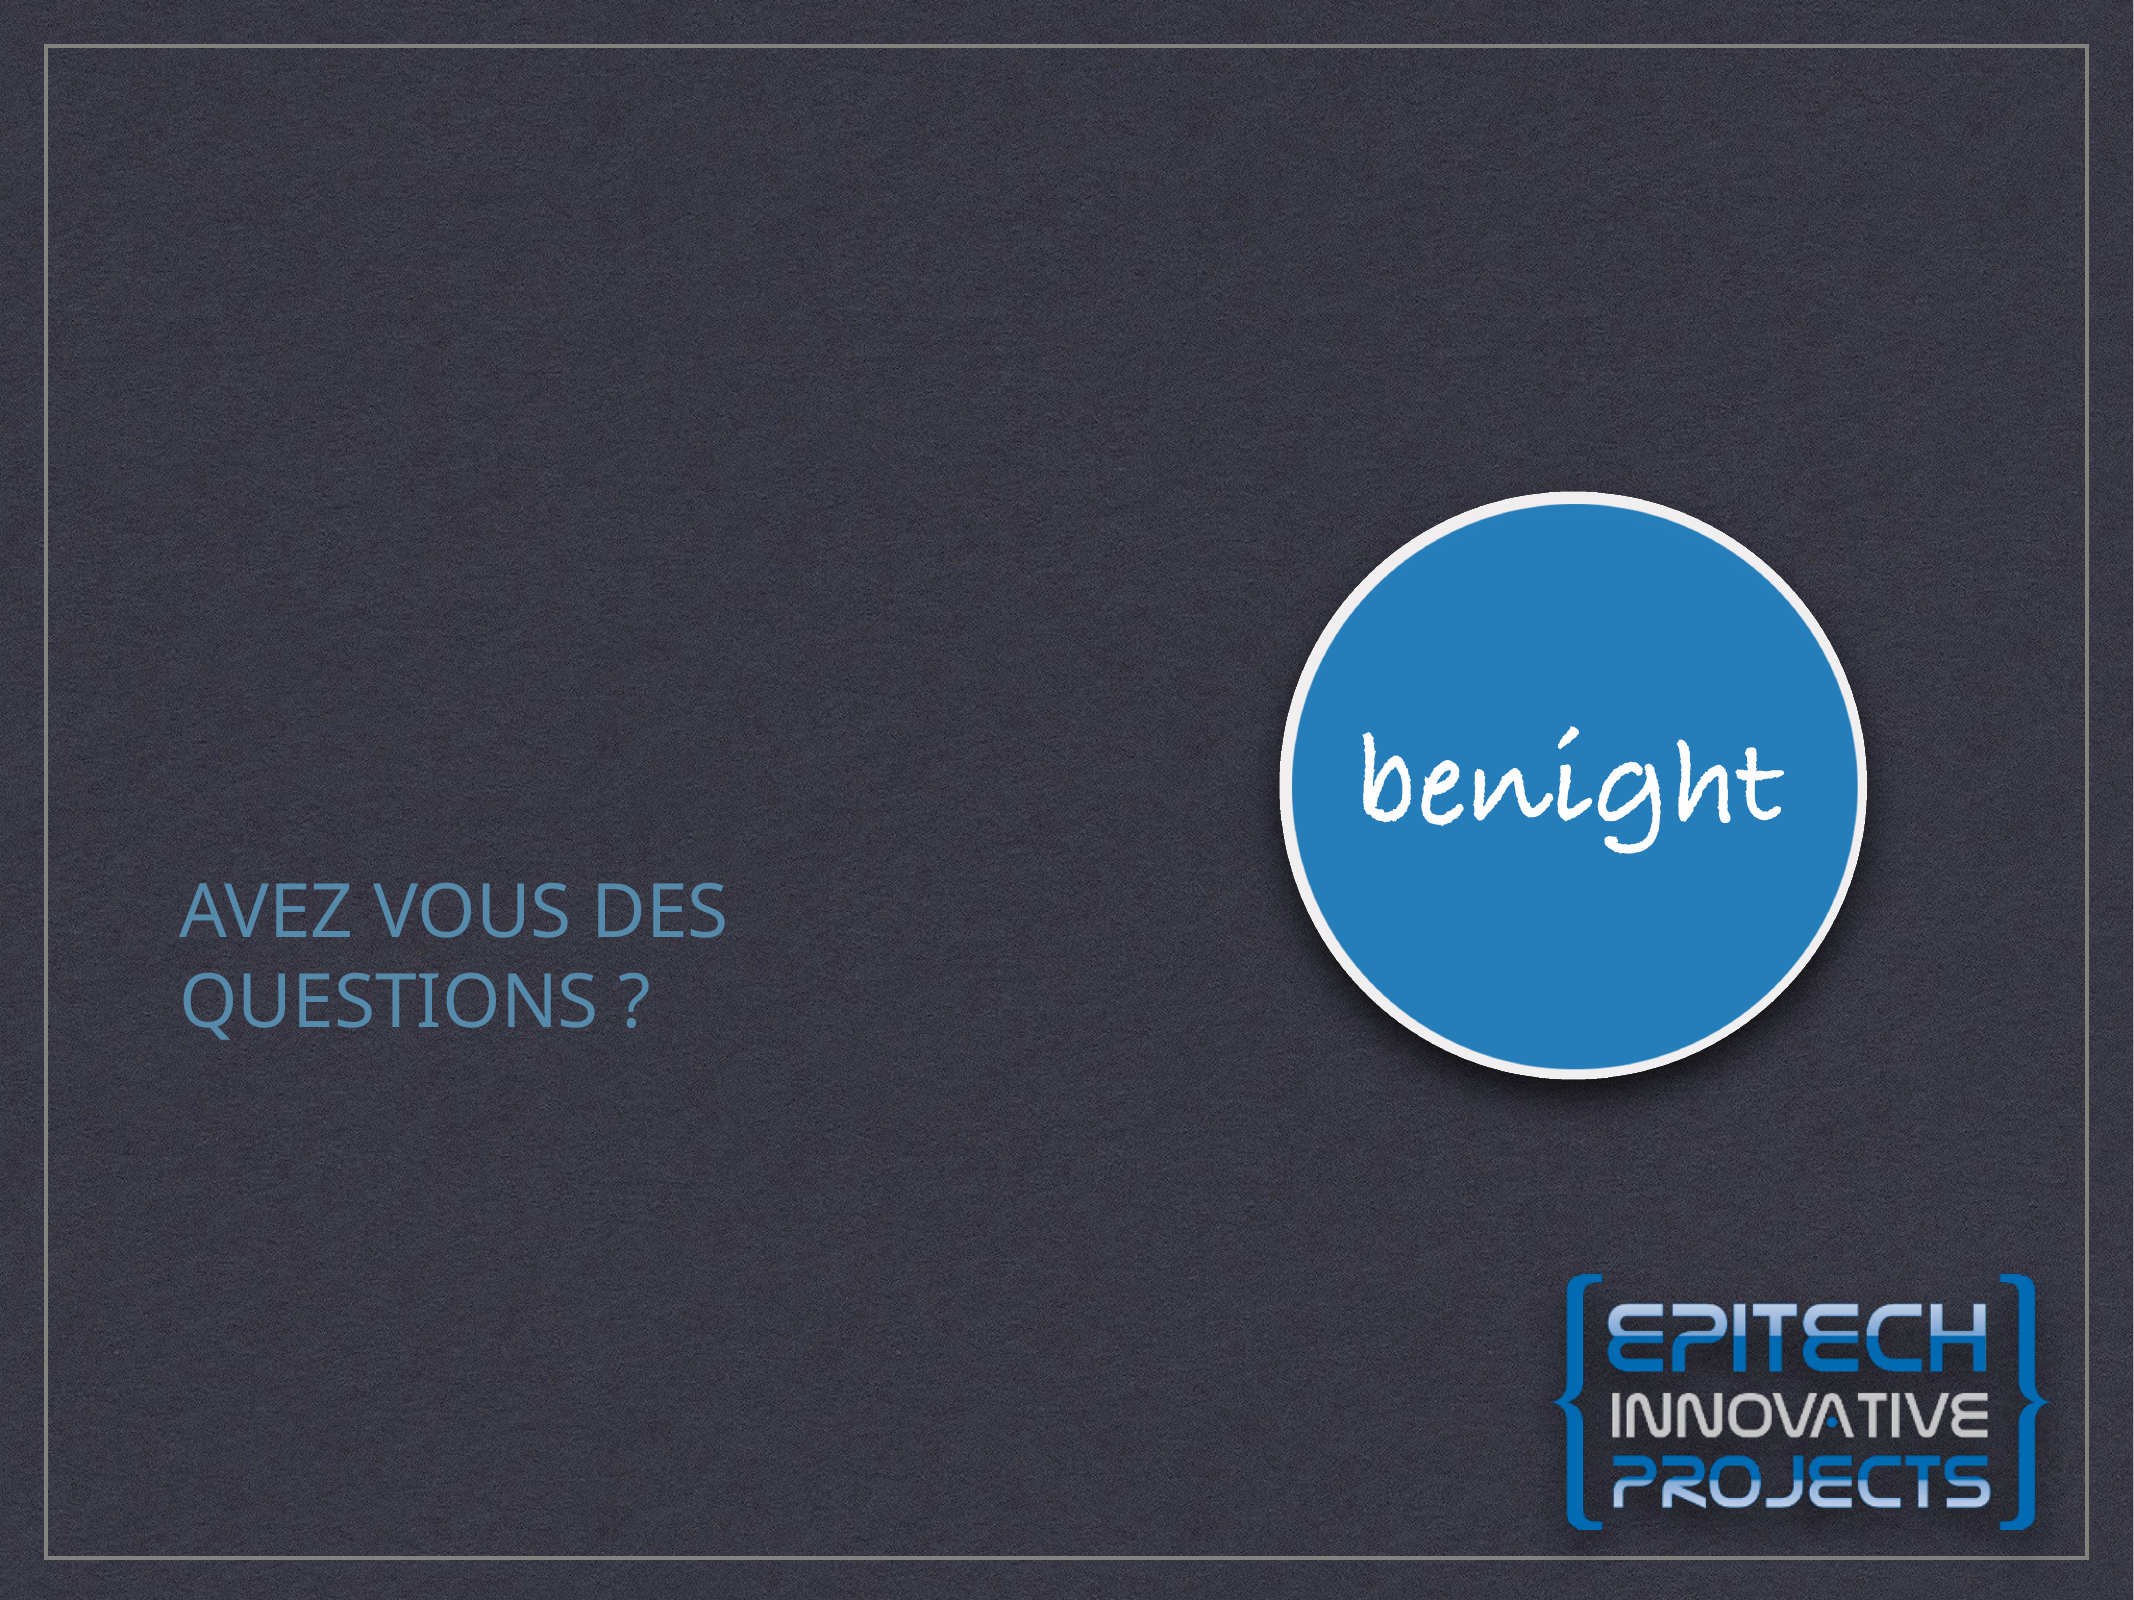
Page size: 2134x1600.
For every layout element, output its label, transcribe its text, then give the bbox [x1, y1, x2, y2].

list Avez vous des questions ? [170, 853, 1085, 1384]
picture [0, 0, 2134, 1600]
